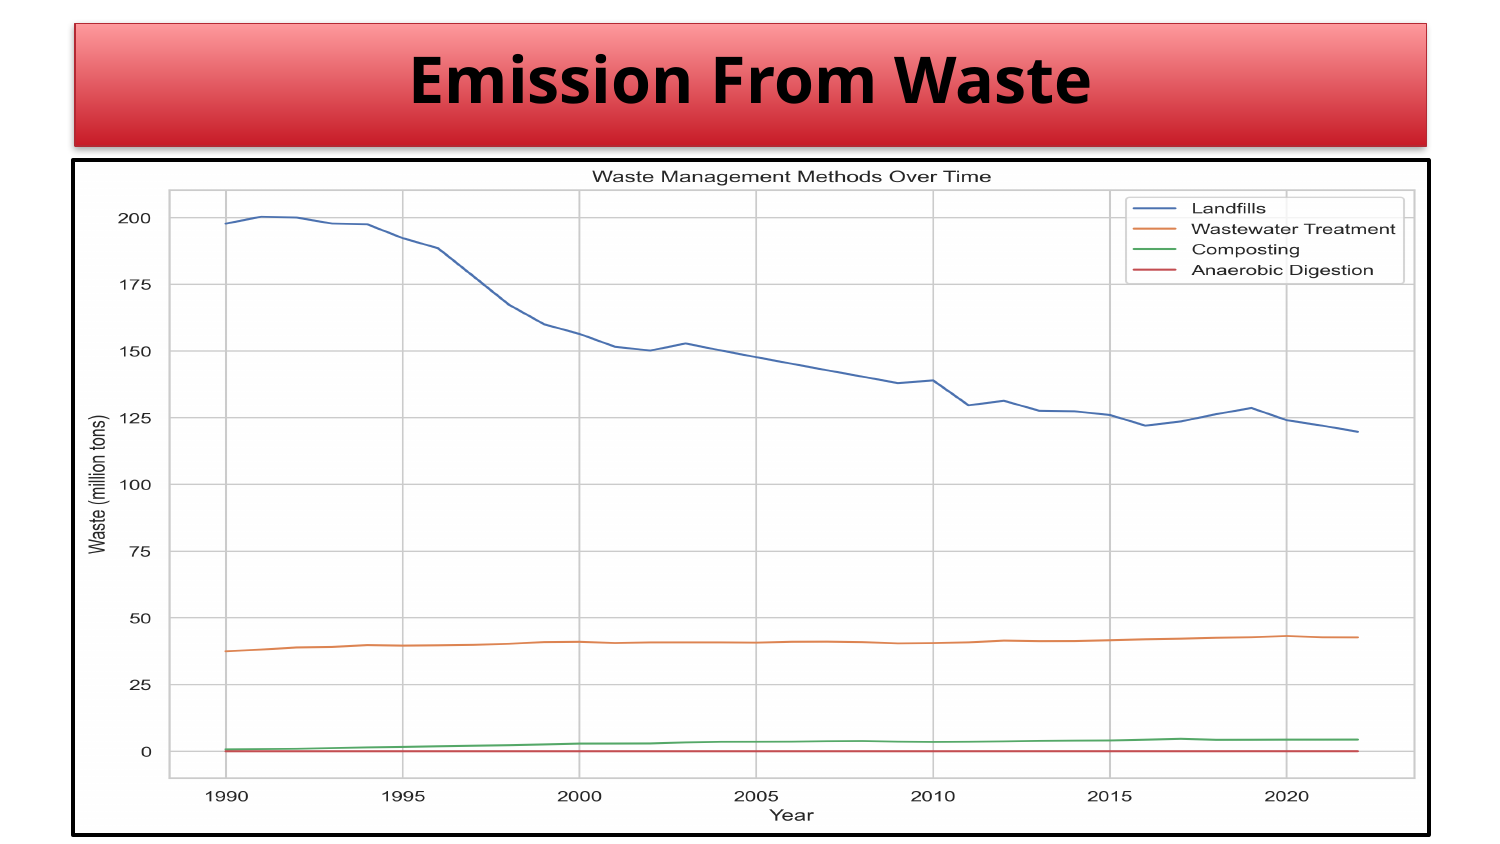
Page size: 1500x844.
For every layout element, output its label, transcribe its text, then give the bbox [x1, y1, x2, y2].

picture [74, 161, 1427, 834]
title Emission From Waste [74, 23, 1427, 147]
